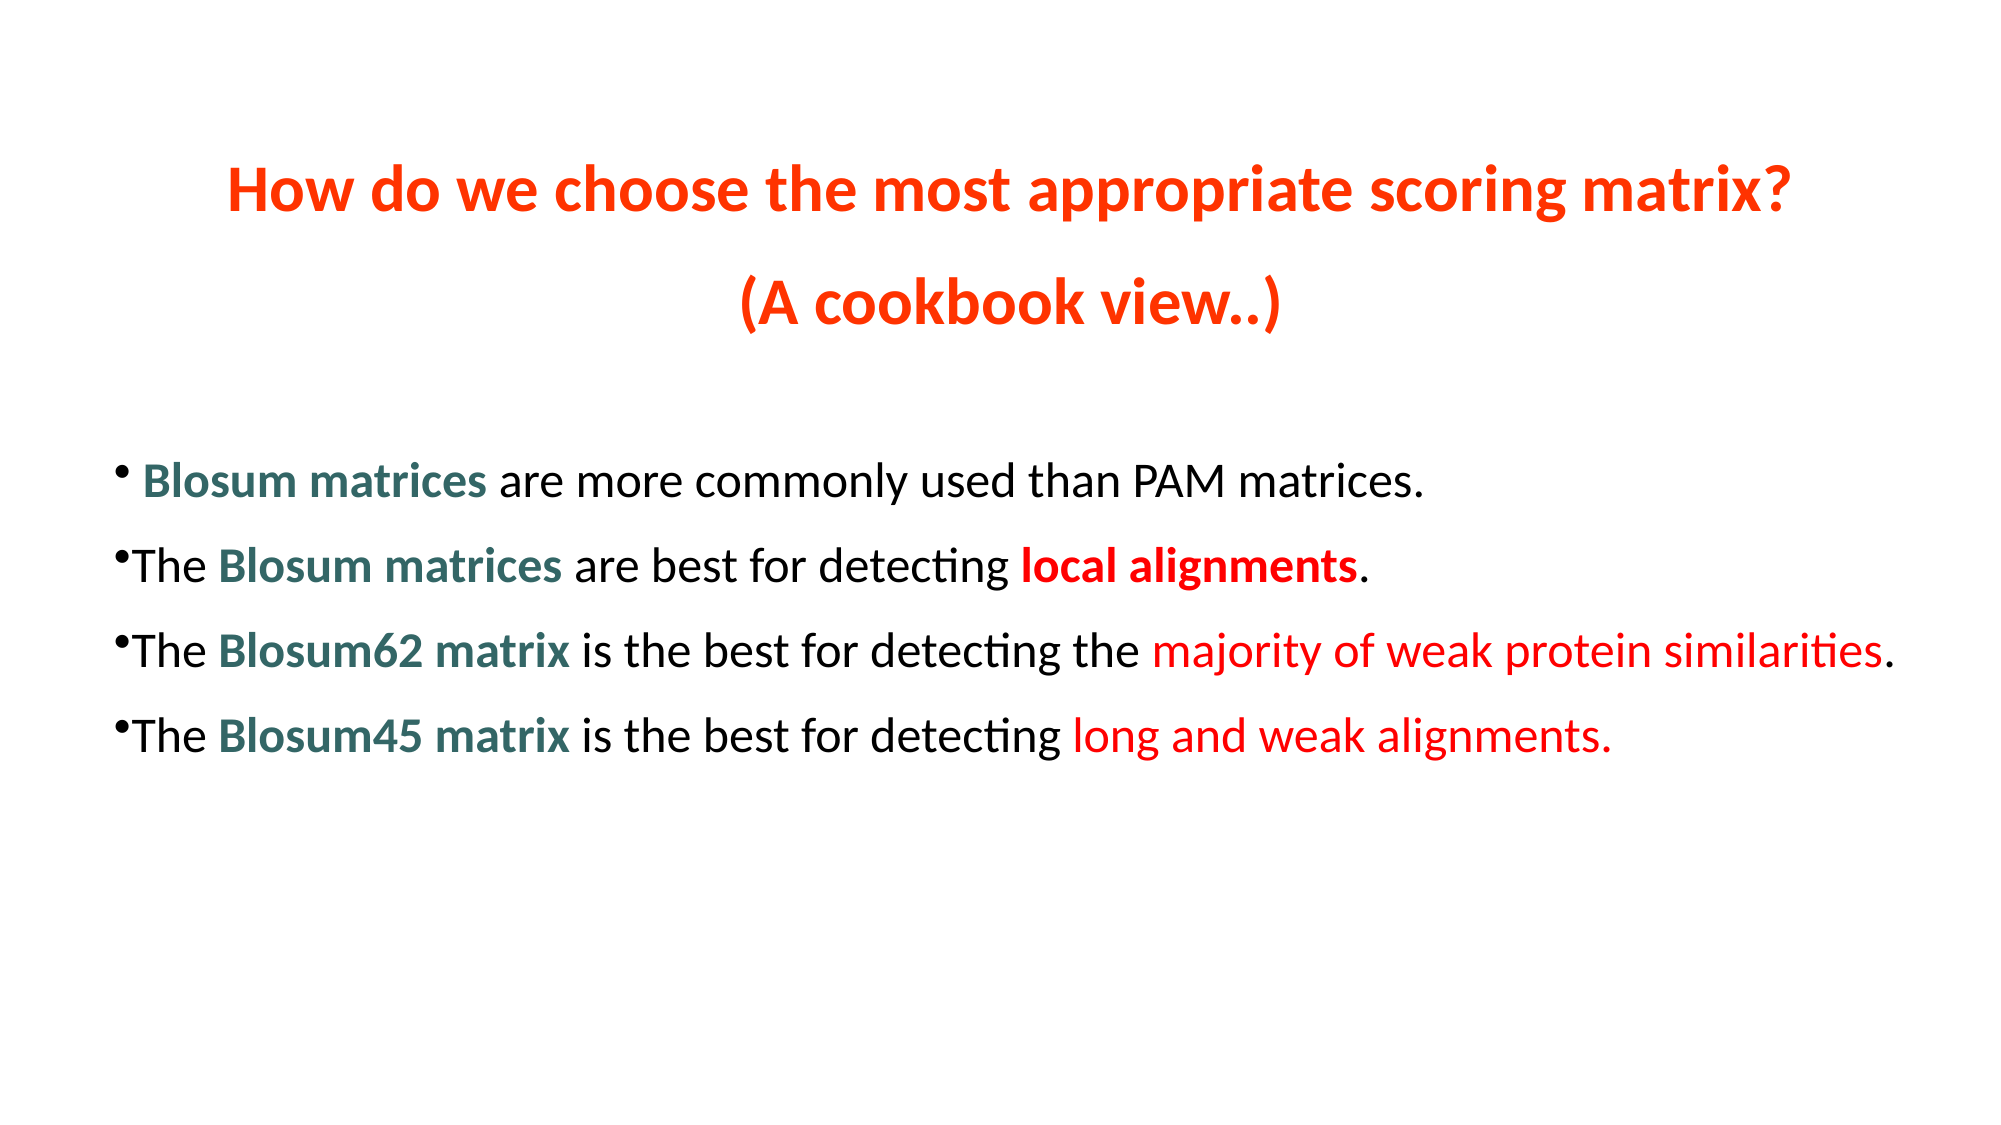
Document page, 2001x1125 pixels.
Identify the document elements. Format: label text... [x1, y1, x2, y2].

text_box How do we choose the most appropriate scoring matrix? (A cookbook view..) Blosum matrices are more commonly used than PAM matrices. The Blosum matrices are best for detecting local alignments. The Blosum62 matrix is the best for detecting the majority of weak protein similarities. The Blosum45 matrix is the best for detecting long and weak alignments. [99, 137, 1924, 856]
